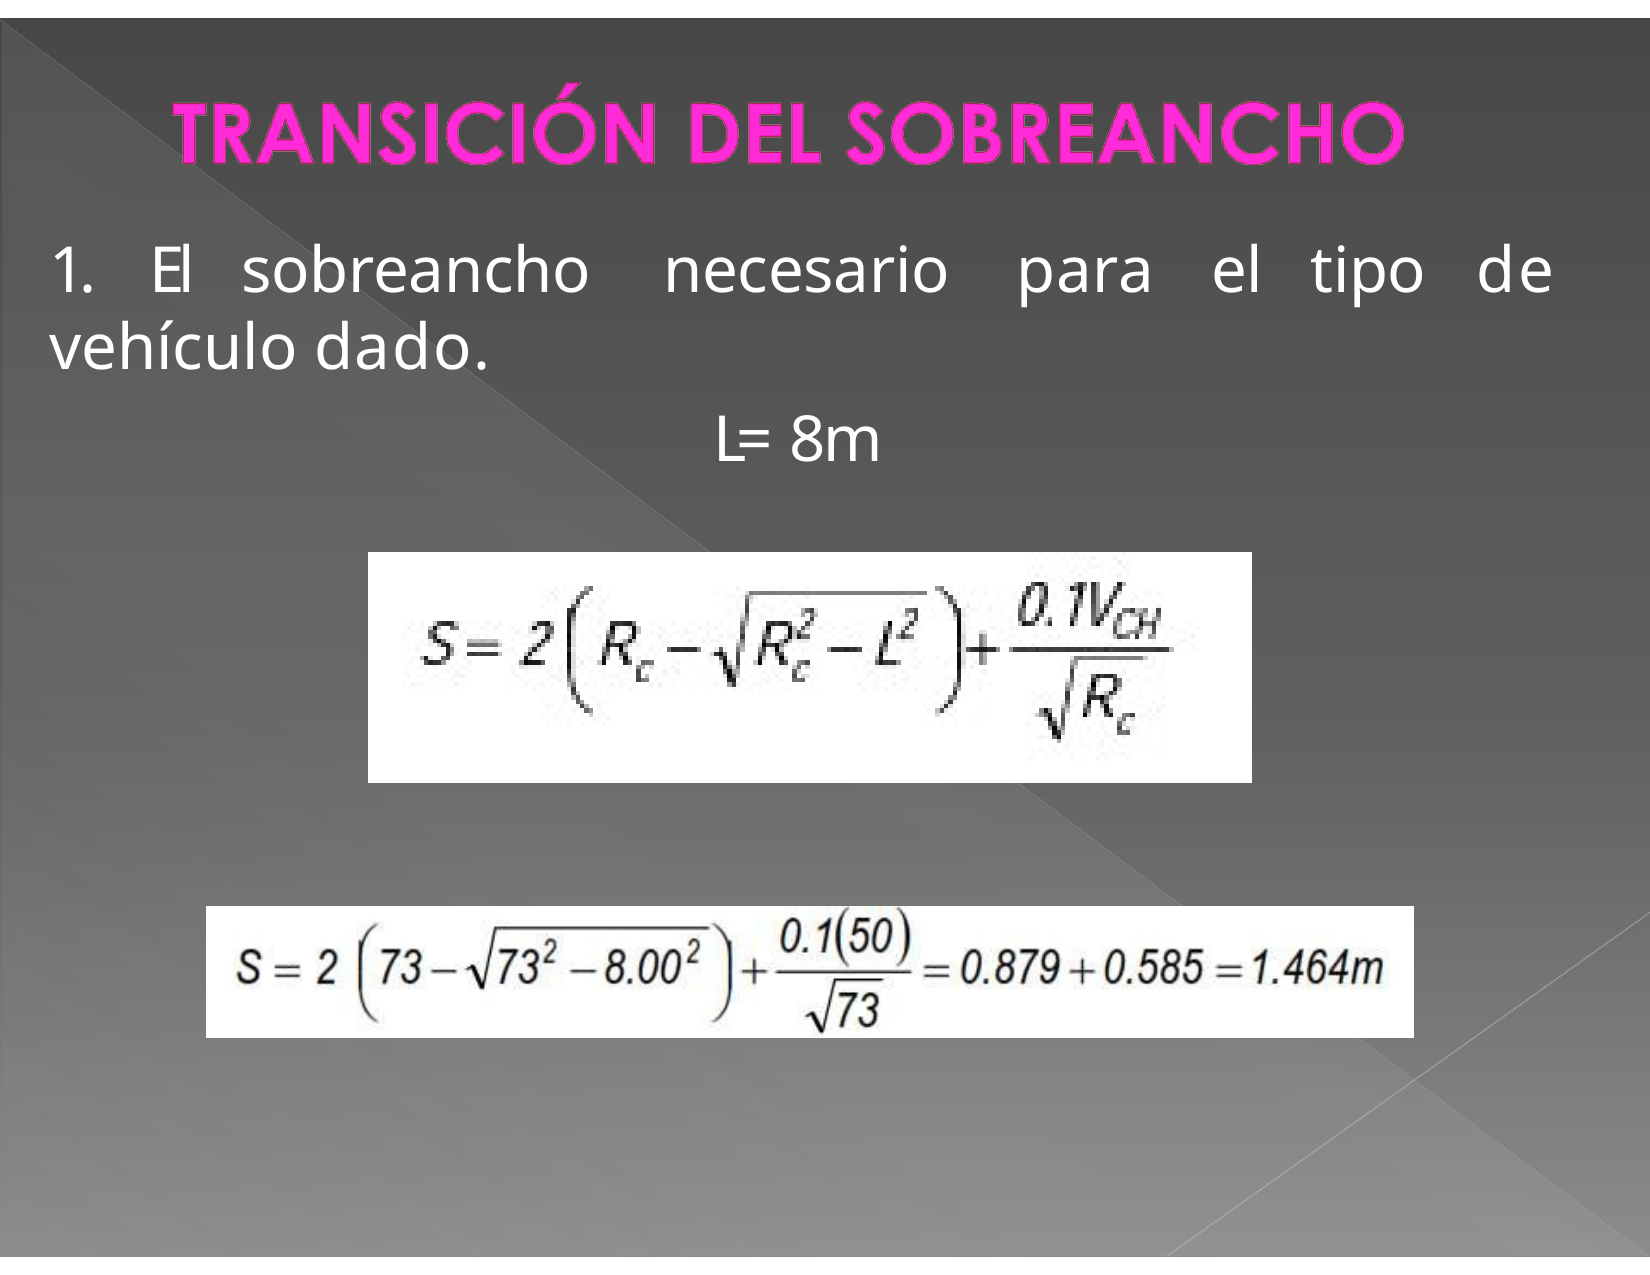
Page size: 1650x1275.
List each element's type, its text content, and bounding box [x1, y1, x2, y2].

picture [0, 18, 1650, 1257]
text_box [206, 552, 1414, 1038]
title 1. El sobreancho necesario para el tipo de vehículo dado. [47, 226, 1562, 442]
text_box L= 8m [711, 395, 898, 475]
